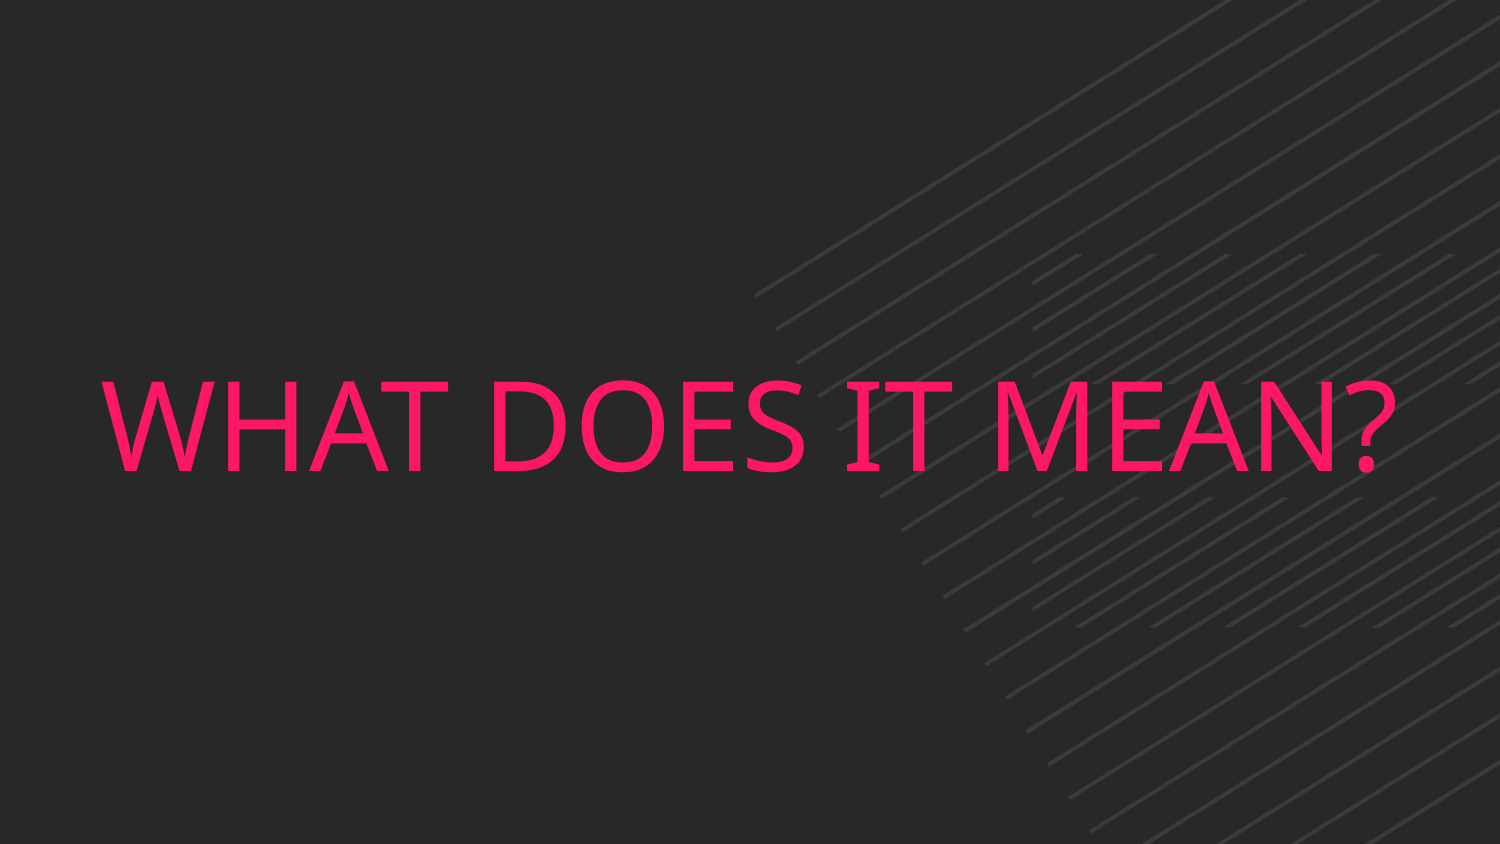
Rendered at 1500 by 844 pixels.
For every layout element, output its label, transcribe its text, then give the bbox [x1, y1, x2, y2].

text_box WHAT DOES IT MEAN? [0, 0, 1500, 844]
